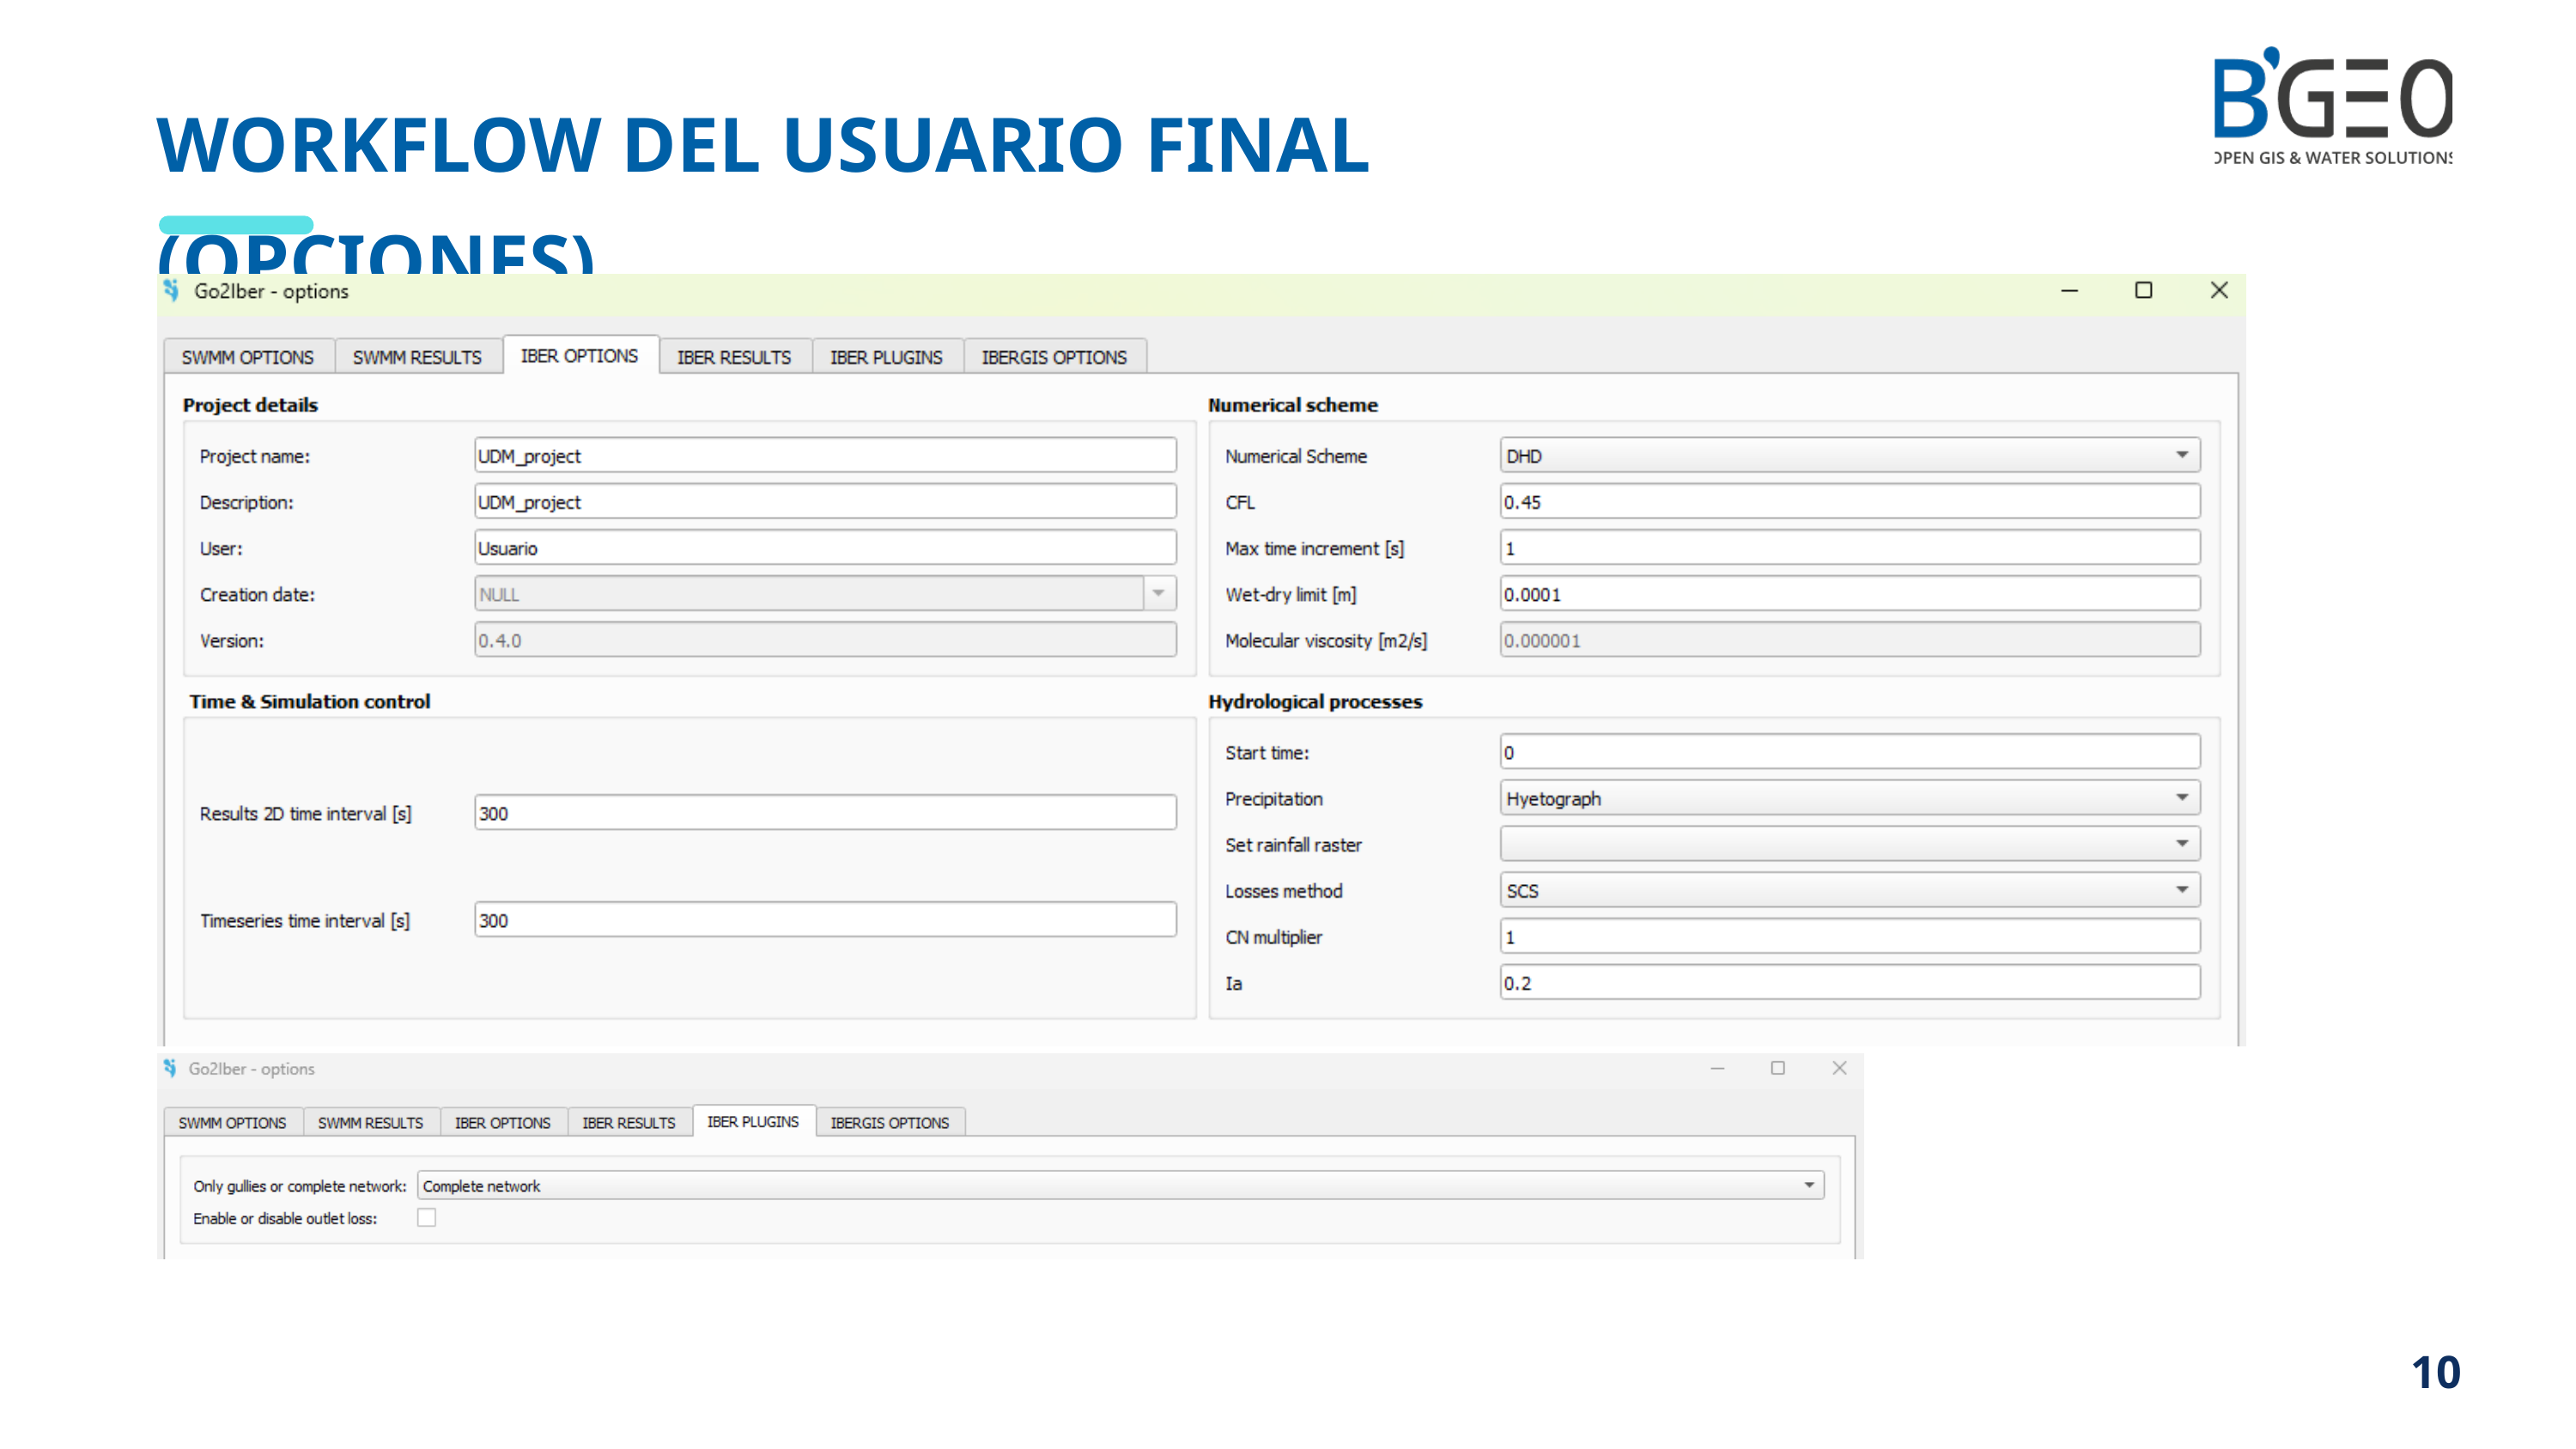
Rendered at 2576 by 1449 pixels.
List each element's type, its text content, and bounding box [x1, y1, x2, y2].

text_box WORKFLOW DEL USUARIO FINAL (OPCIONES) [157, 70, 1814, 273]
picture [156, 274, 2246, 1046]
text_box 10 [2410, 1335, 2484, 1398]
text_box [2215, 45, 2453, 165]
picture [156, 1052, 1865, 1259]
